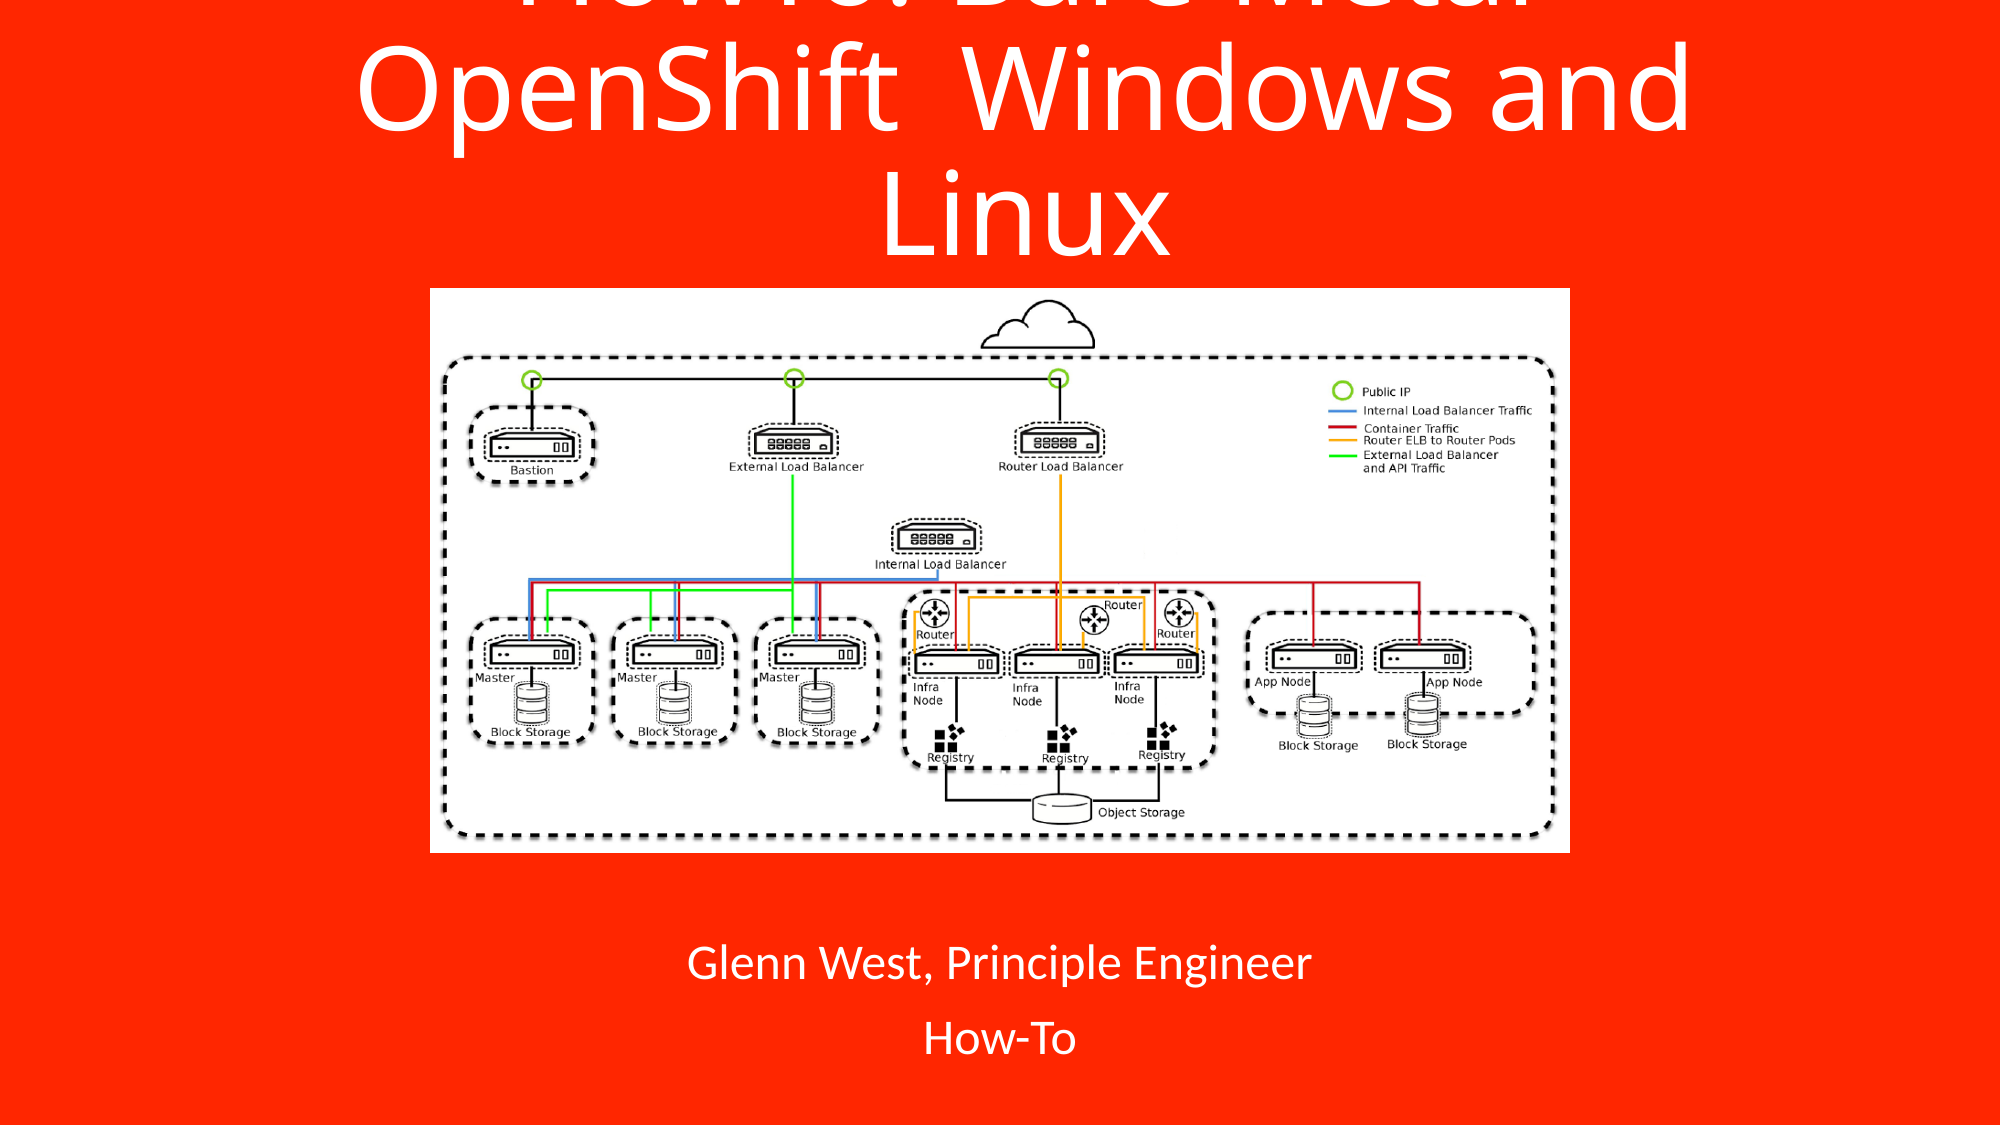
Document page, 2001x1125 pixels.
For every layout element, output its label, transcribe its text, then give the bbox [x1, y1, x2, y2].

title HowTo: Bare Metal OpenShift Windows and Linux [274, 0, 1775, 289]
subtitle Glenn West, Principle Engineer How-To [249, 929, 1750, 1125]
picture [430, 288, 1570, 854]
